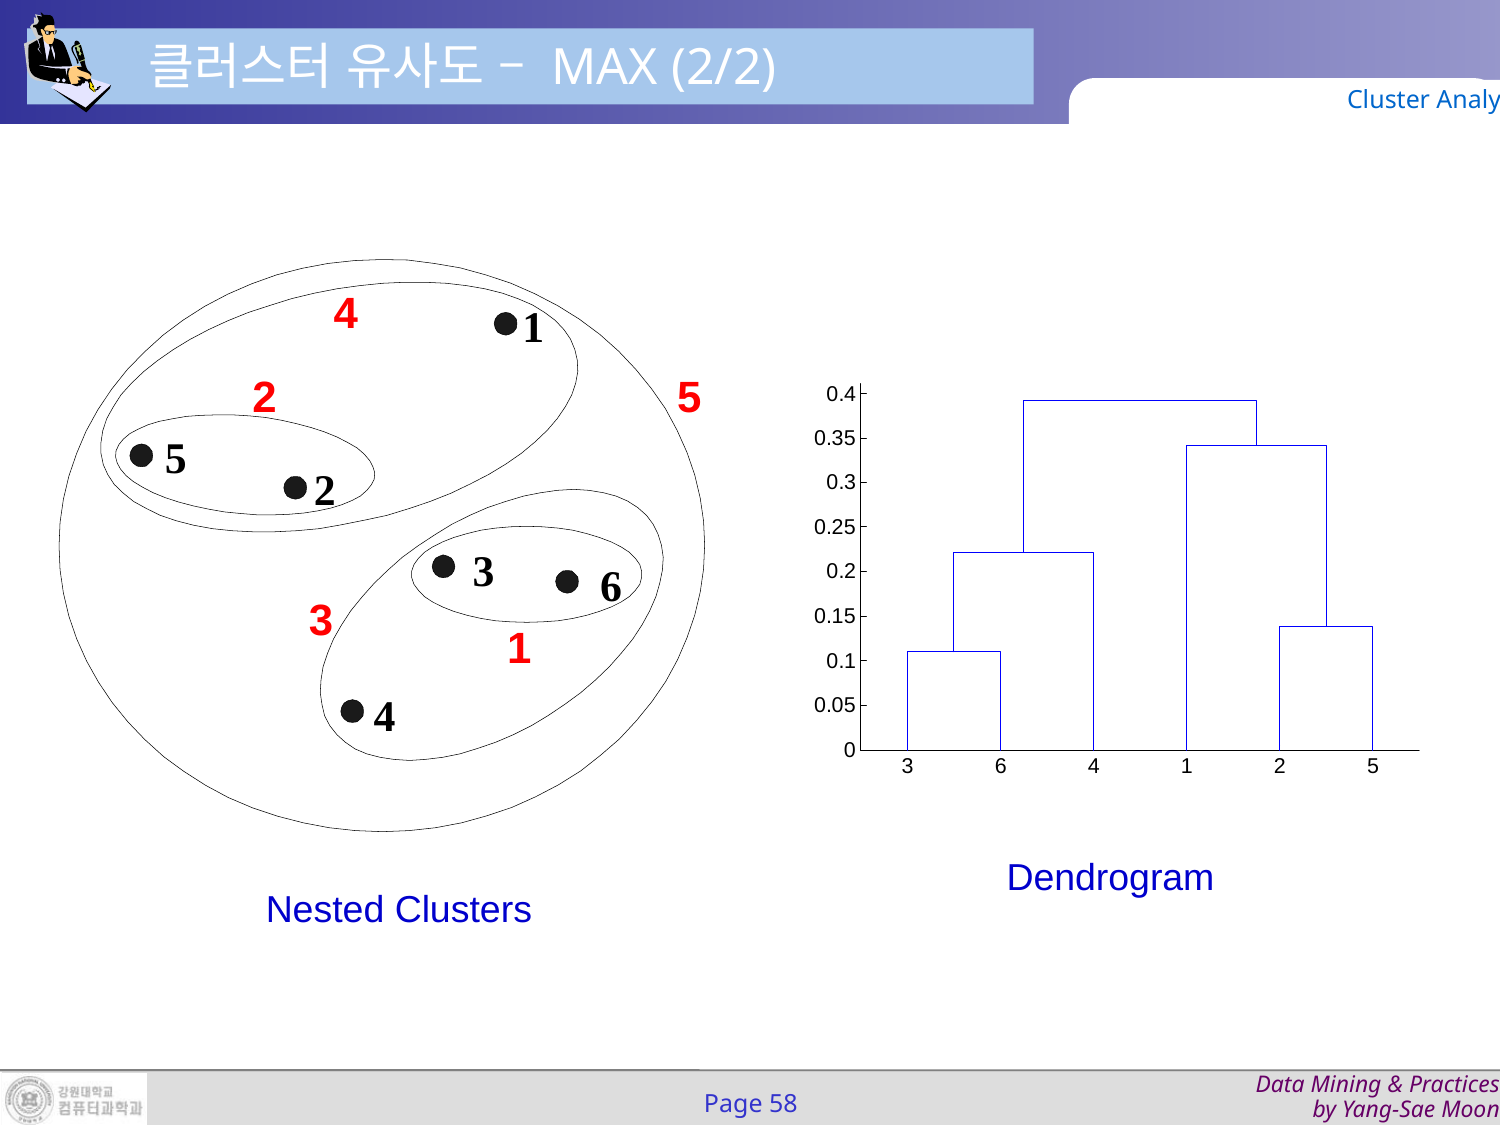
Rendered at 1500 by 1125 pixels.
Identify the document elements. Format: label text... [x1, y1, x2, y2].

slide_number Page 58 [682, 1079, 819, 1124]
picture [2, 1073, 147, 1125]
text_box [308, 489, 664, 761]
text_box Dendrogram [963, 845, 1258, 906]
picture [767, 349, 1488, 801]
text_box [100, 282, 579, 532]
text_box Nested Clusters [123, 877, 674, 937]
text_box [58, 259, 705, 832]
text_box 클러스터 유사도 – MAX (2/2) [133, 26, 1093, 102]
text_box Cluster Analysis [1245, 78, 1500, 120]
